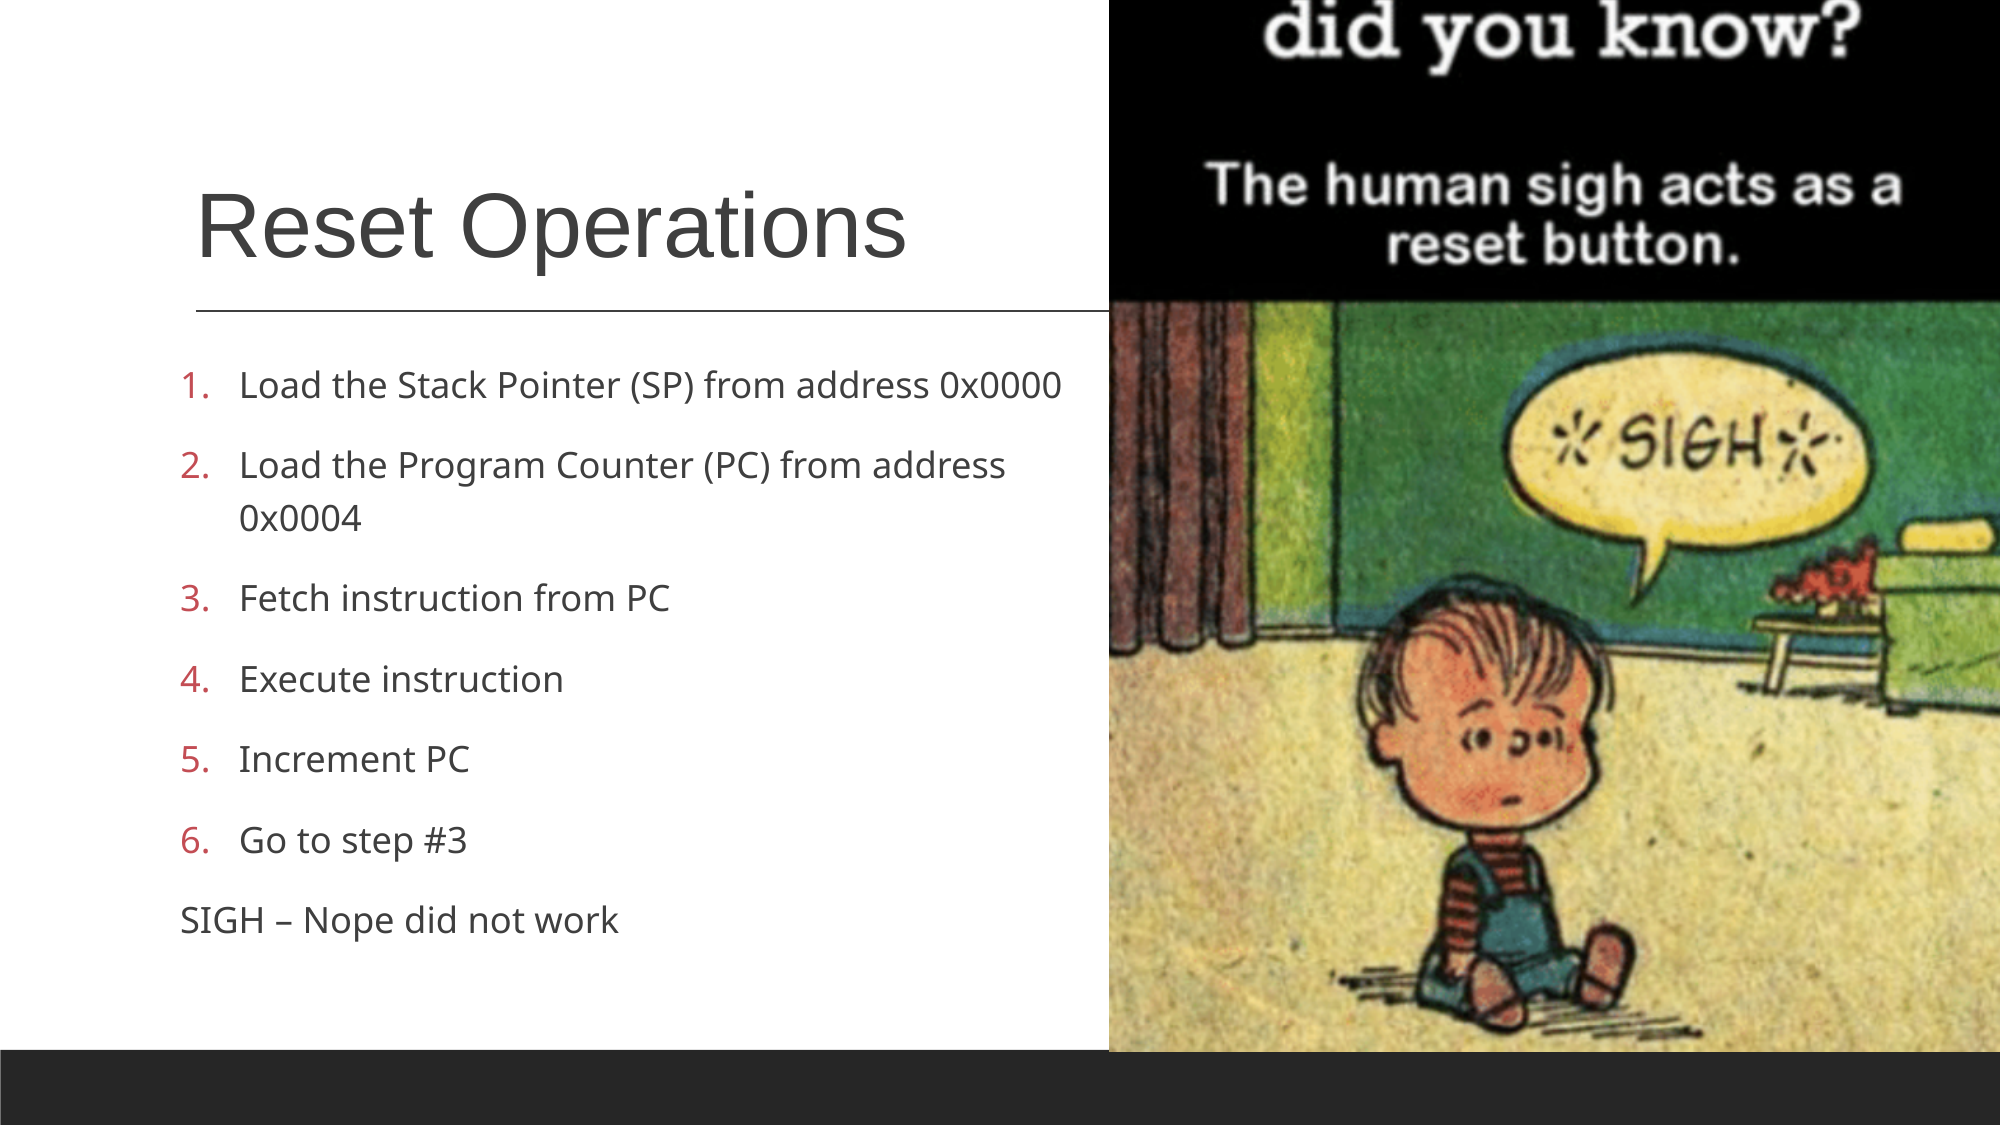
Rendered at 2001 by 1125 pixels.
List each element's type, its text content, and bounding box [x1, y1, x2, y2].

title Reset Operations [180, 47, 1103, 285]
picture [1109, 0, 2000, 1052]
list Load the Stack Pointer (SP) from address 0x0000 Load the Program Counter (PC) from address 0x0004 Fetch instruction from PC Execute instruction Increment PC Go to step #3 SIGH – Nope did not work [180, 345, 1071, 963]
